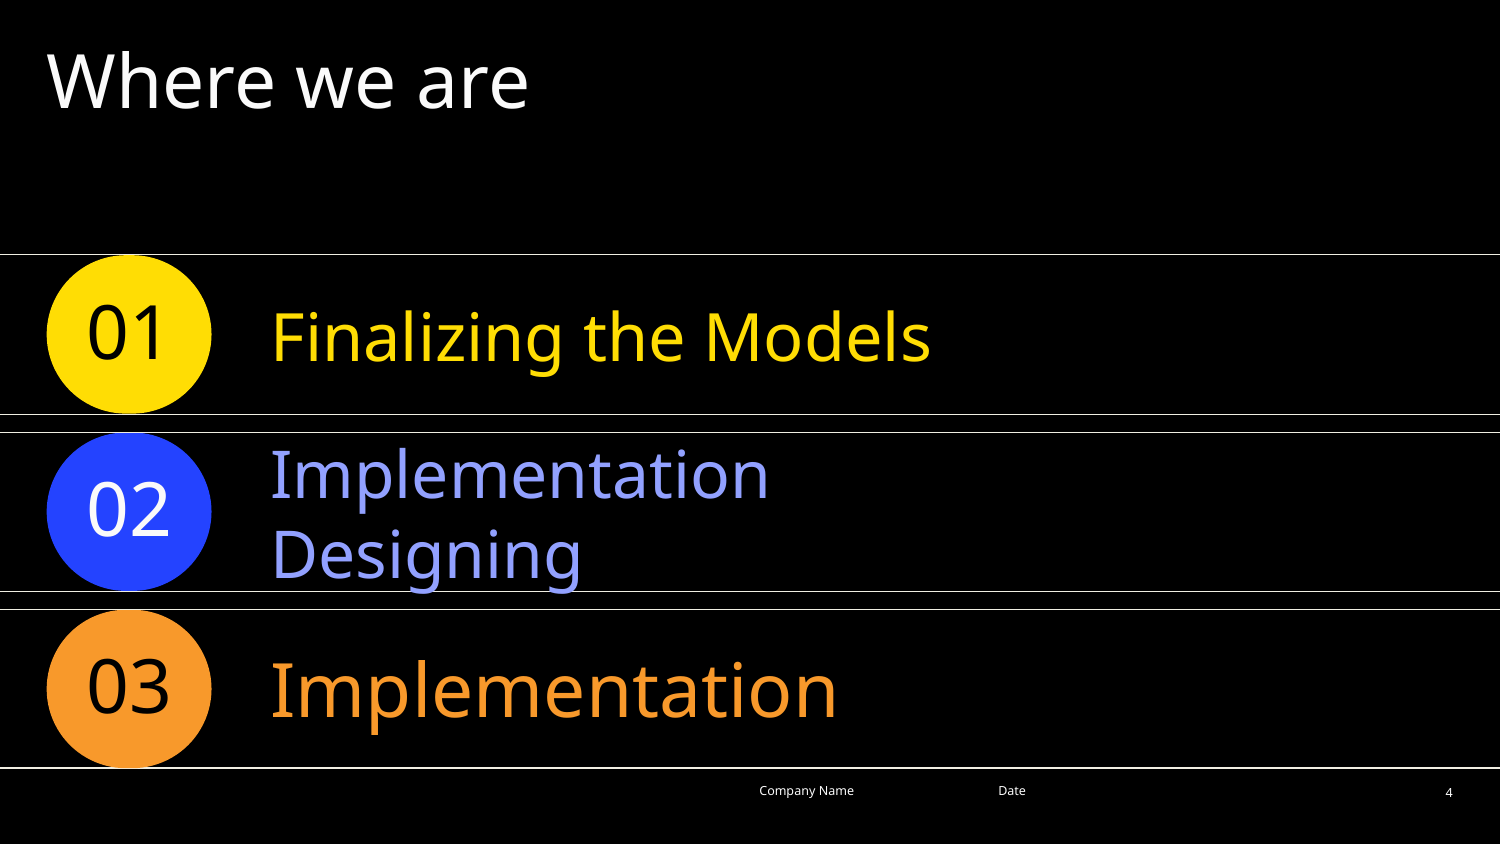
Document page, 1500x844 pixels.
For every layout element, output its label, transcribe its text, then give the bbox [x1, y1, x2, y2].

title Where we are [46, 46, 978, 188]
subtitle Implementation [270, 619, 943, 767]
title Date [998, 783, 1217, 797]
subtitle 01 [47, 263, 213, 413]
title Company Name [759, 783, 978, 797]
subtitle Finalizing the Models [270, 263, 943, 413]
slide_number ‹#› [1362, 784, 1453, 797]
subtitle 02 [47, 440, 213, 590]
subtitle Implementation Designing [270, 440, 943, 590]
subtitle 03 [47, 619, 213, 767]
